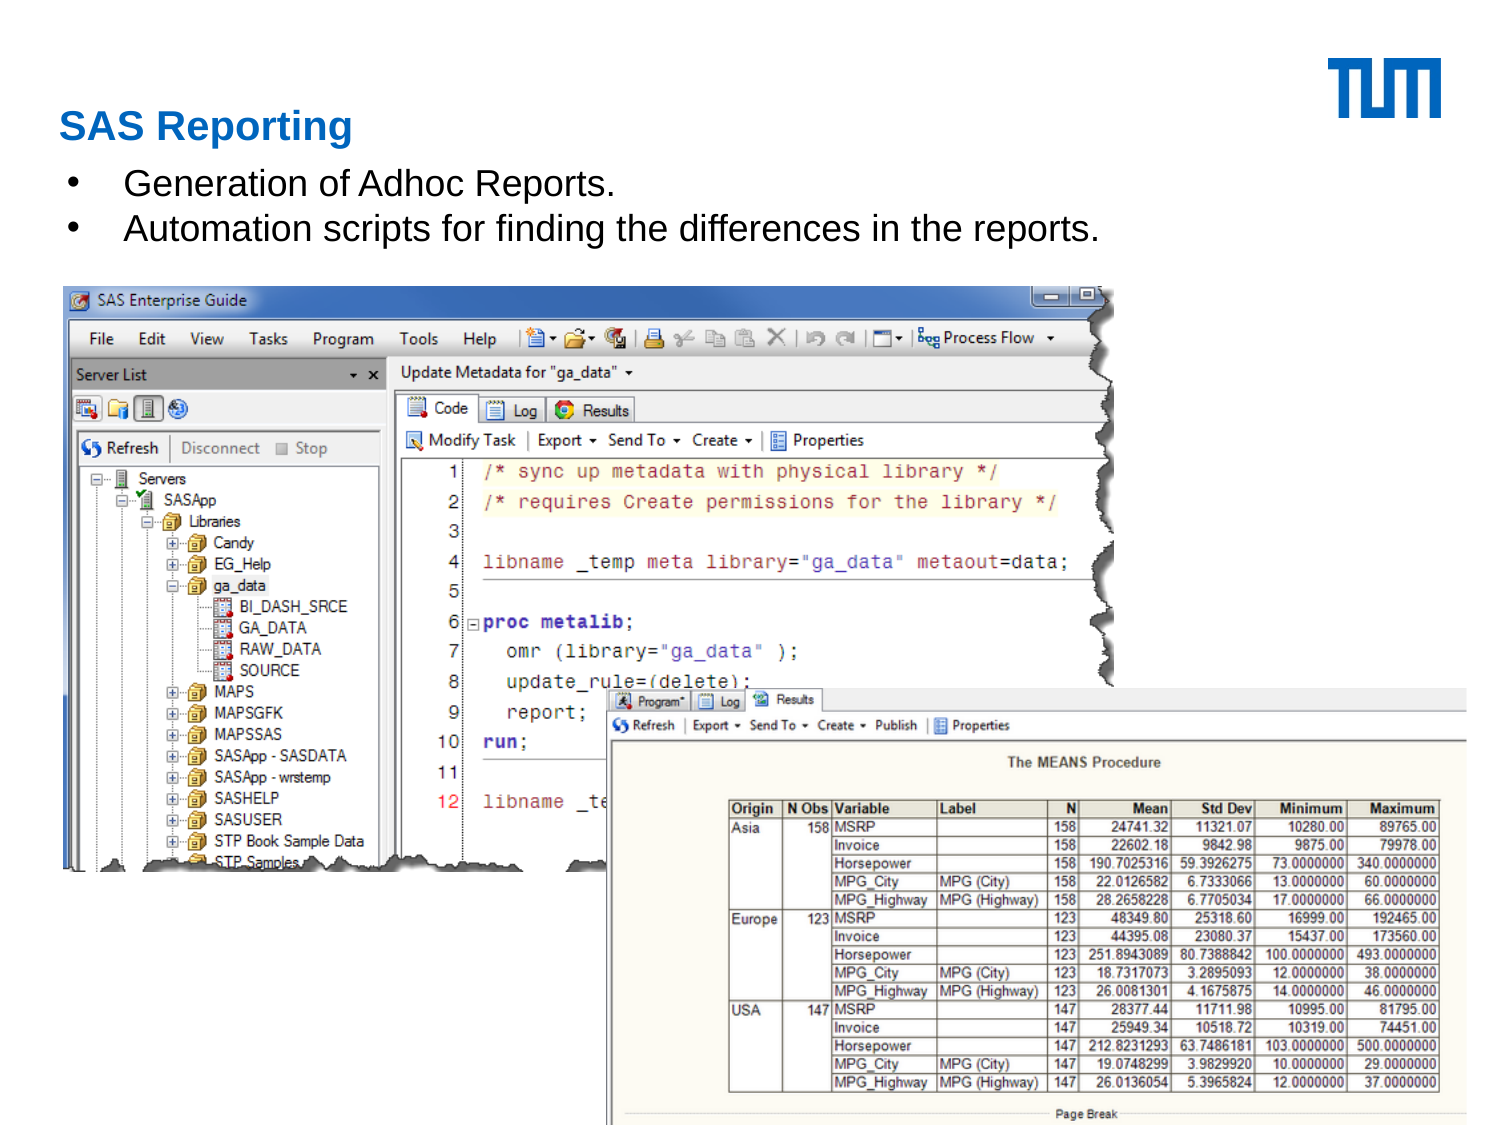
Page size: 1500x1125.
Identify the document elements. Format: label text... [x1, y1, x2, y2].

picture [1328, 58, 1441, 118]
text_box Generation of Adhoc Reports. Automation scripts for finding the differences in the reports. [52, 152, 1116, 257]
title SAS Reporting [58, 86, 1278, 146]
picture [63, 286, 1476, 1125]
